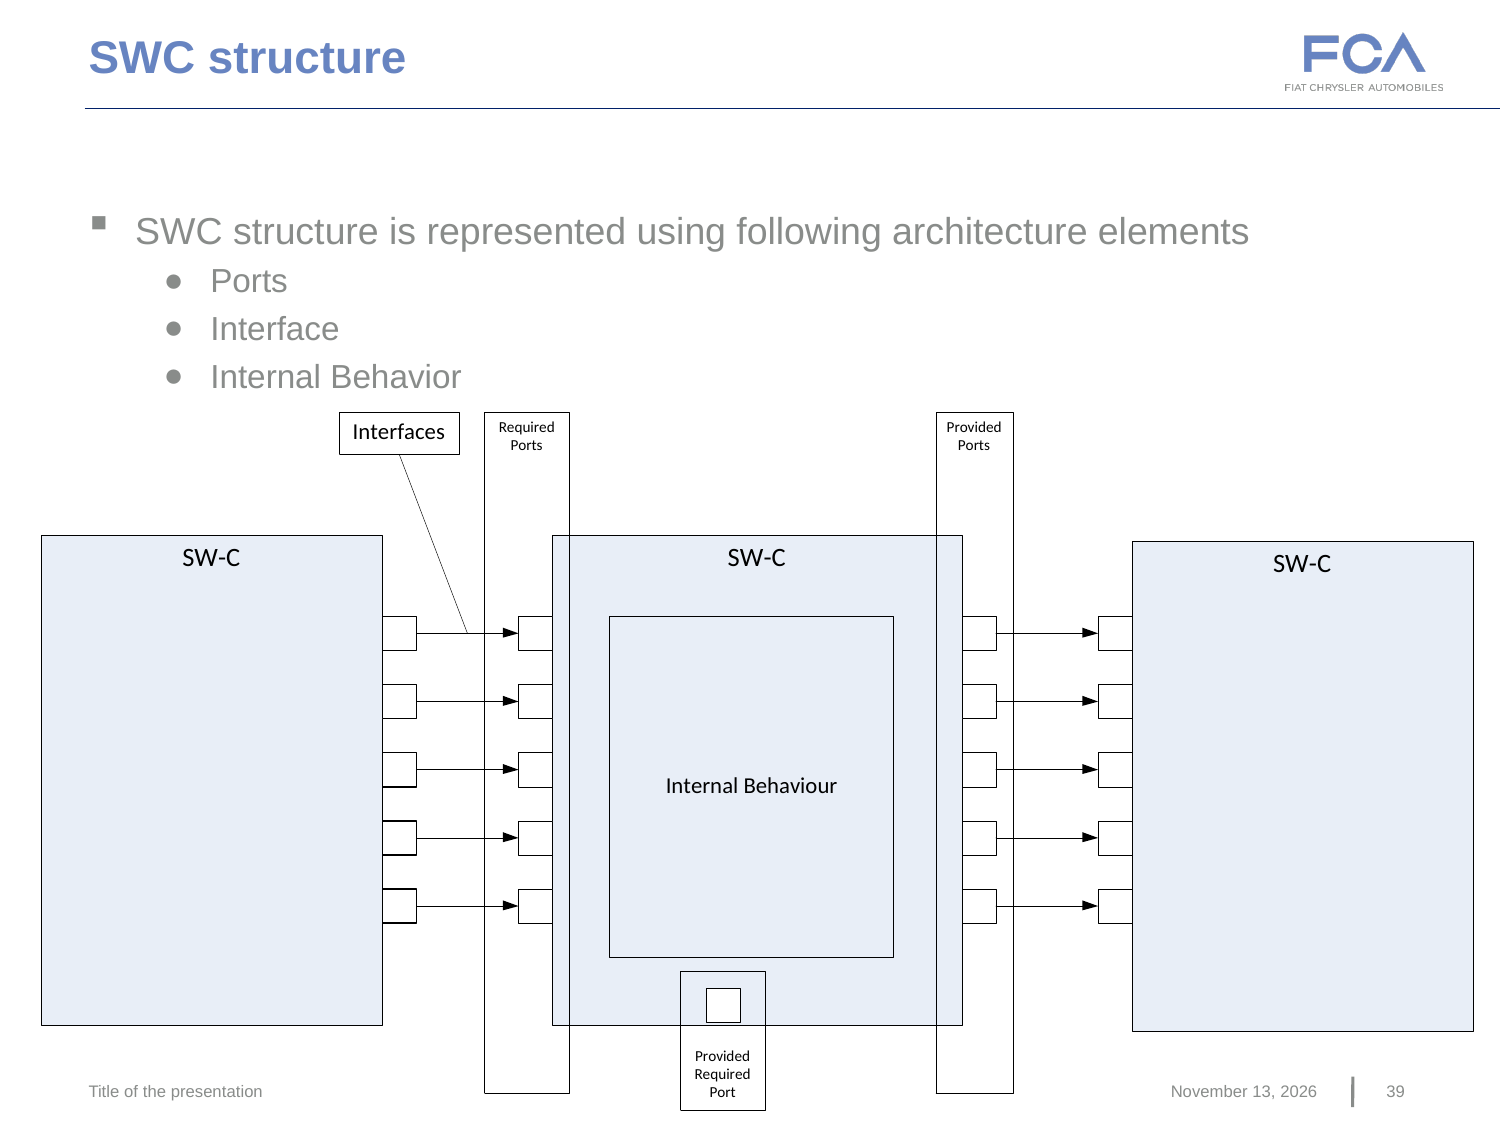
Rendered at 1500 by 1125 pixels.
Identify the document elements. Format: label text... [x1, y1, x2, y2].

list SWC structure [88, 33, 1082, 87]
list SWC structure is represented using following architecture elements Ports Interface Internal Behavior [88, 206, 1409, 407]
picture [38, 408, 1476, 1113]
picture [1285, 32, 1443, 91]
